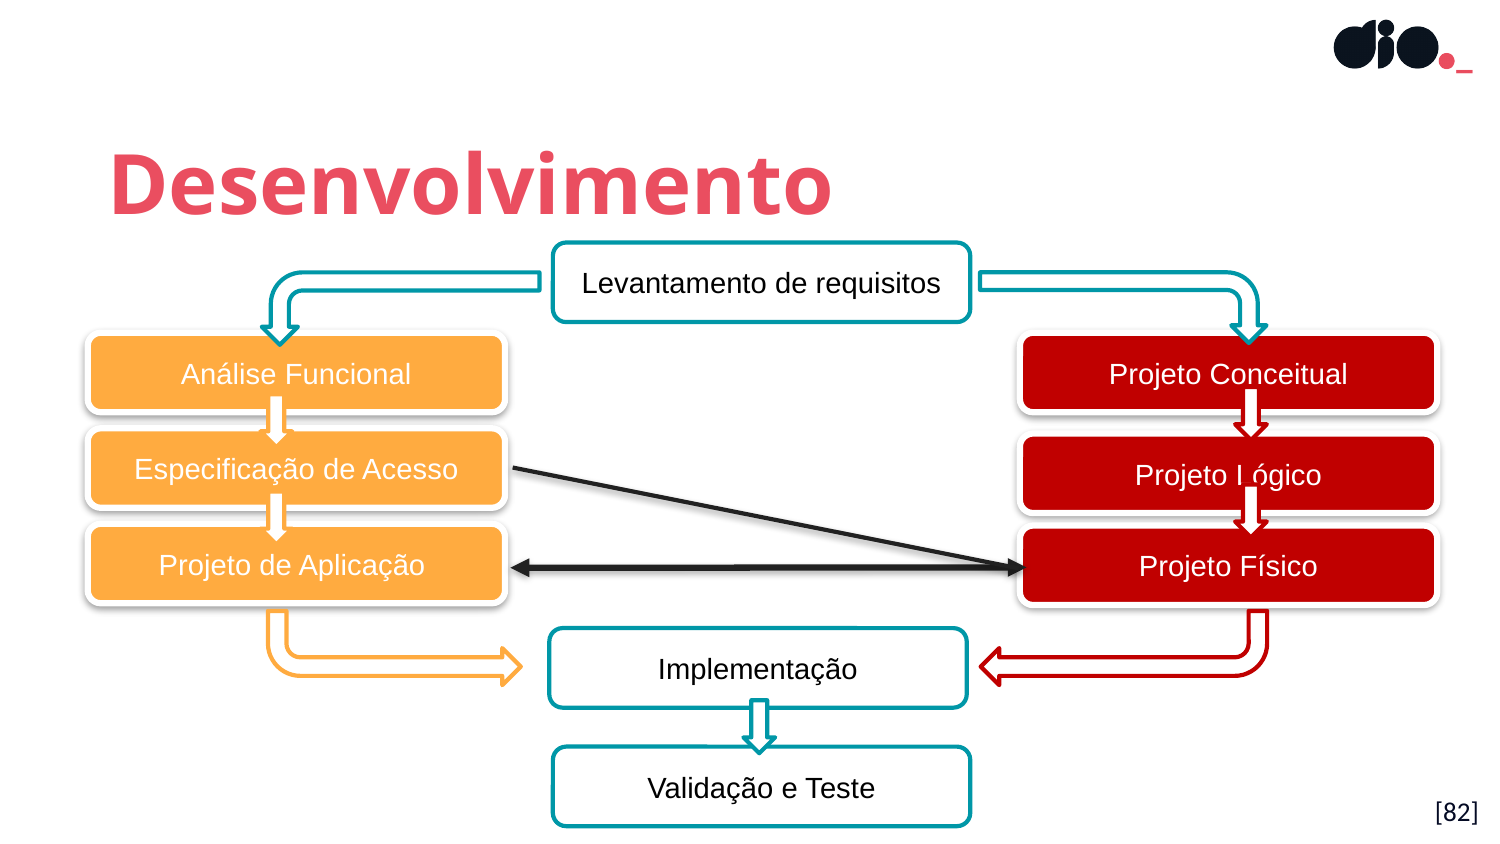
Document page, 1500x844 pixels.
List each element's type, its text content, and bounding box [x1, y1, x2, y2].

slide_number [<número>] [1403, 779, 1494, 844]
text_box Desenvolvimento [92, 104, 1408, 240]
picture [1333, 19, 1473, 74]
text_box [87, 242, 1438, 827]
